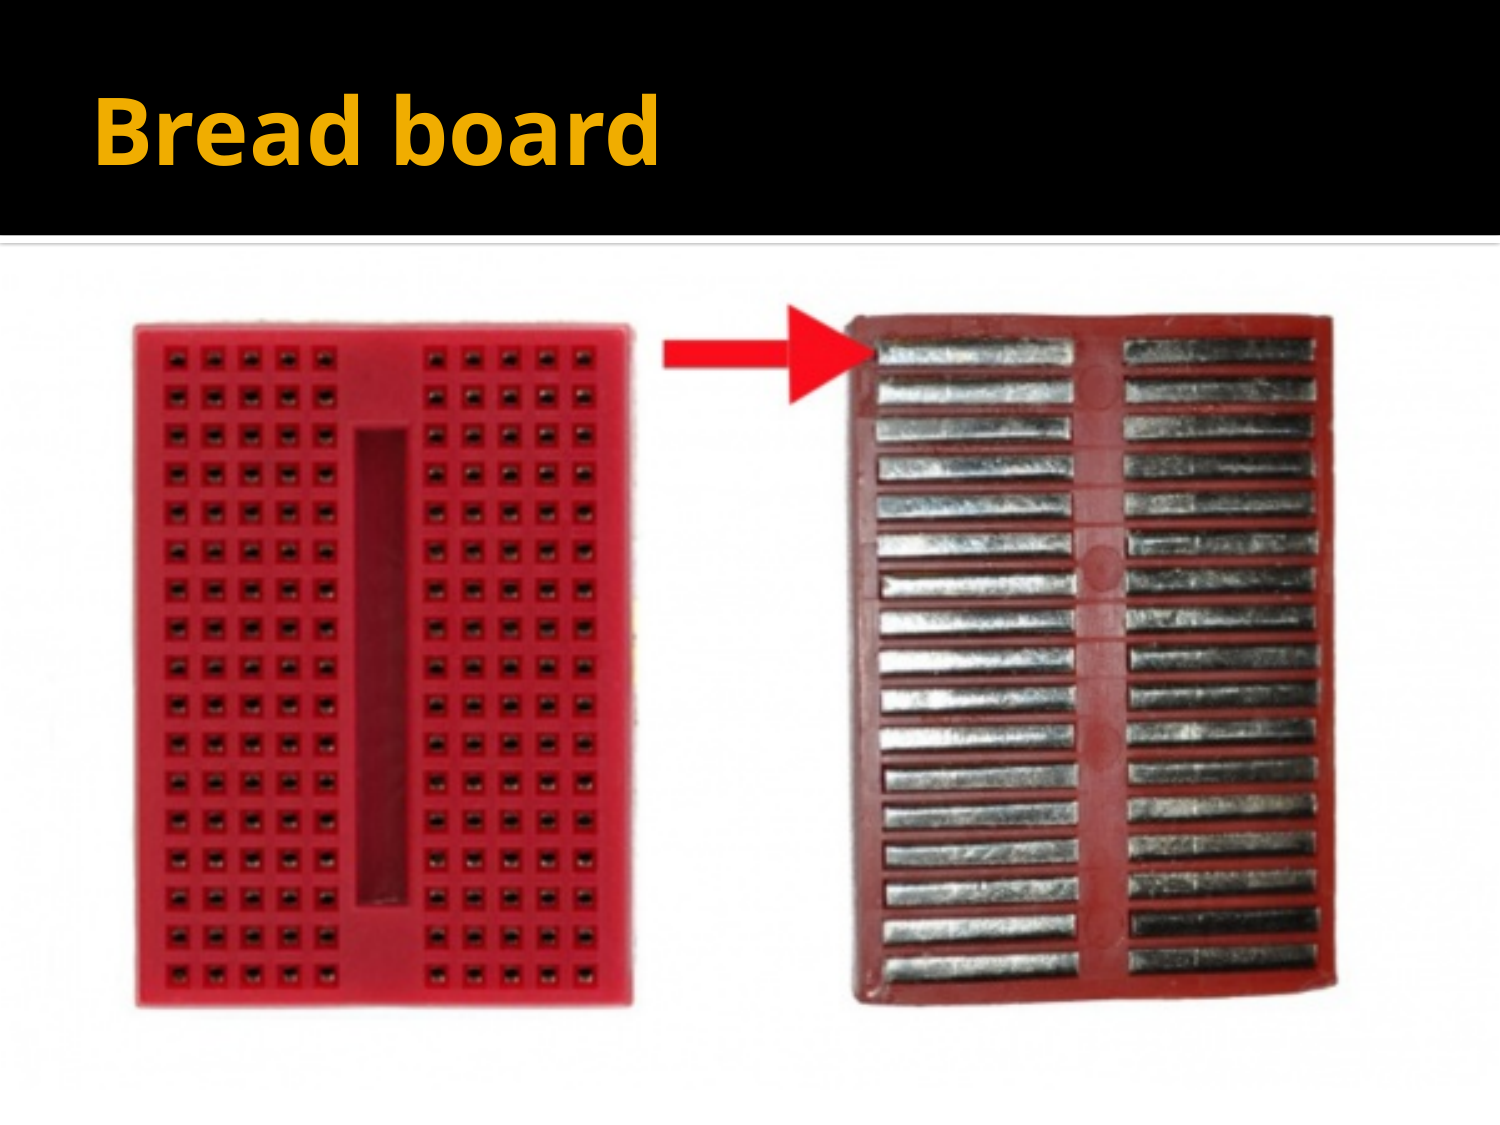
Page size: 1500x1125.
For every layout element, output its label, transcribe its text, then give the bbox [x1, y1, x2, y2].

title Bread board [75, 25, 1425, 231]
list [1, 251, 1499, 1090]
